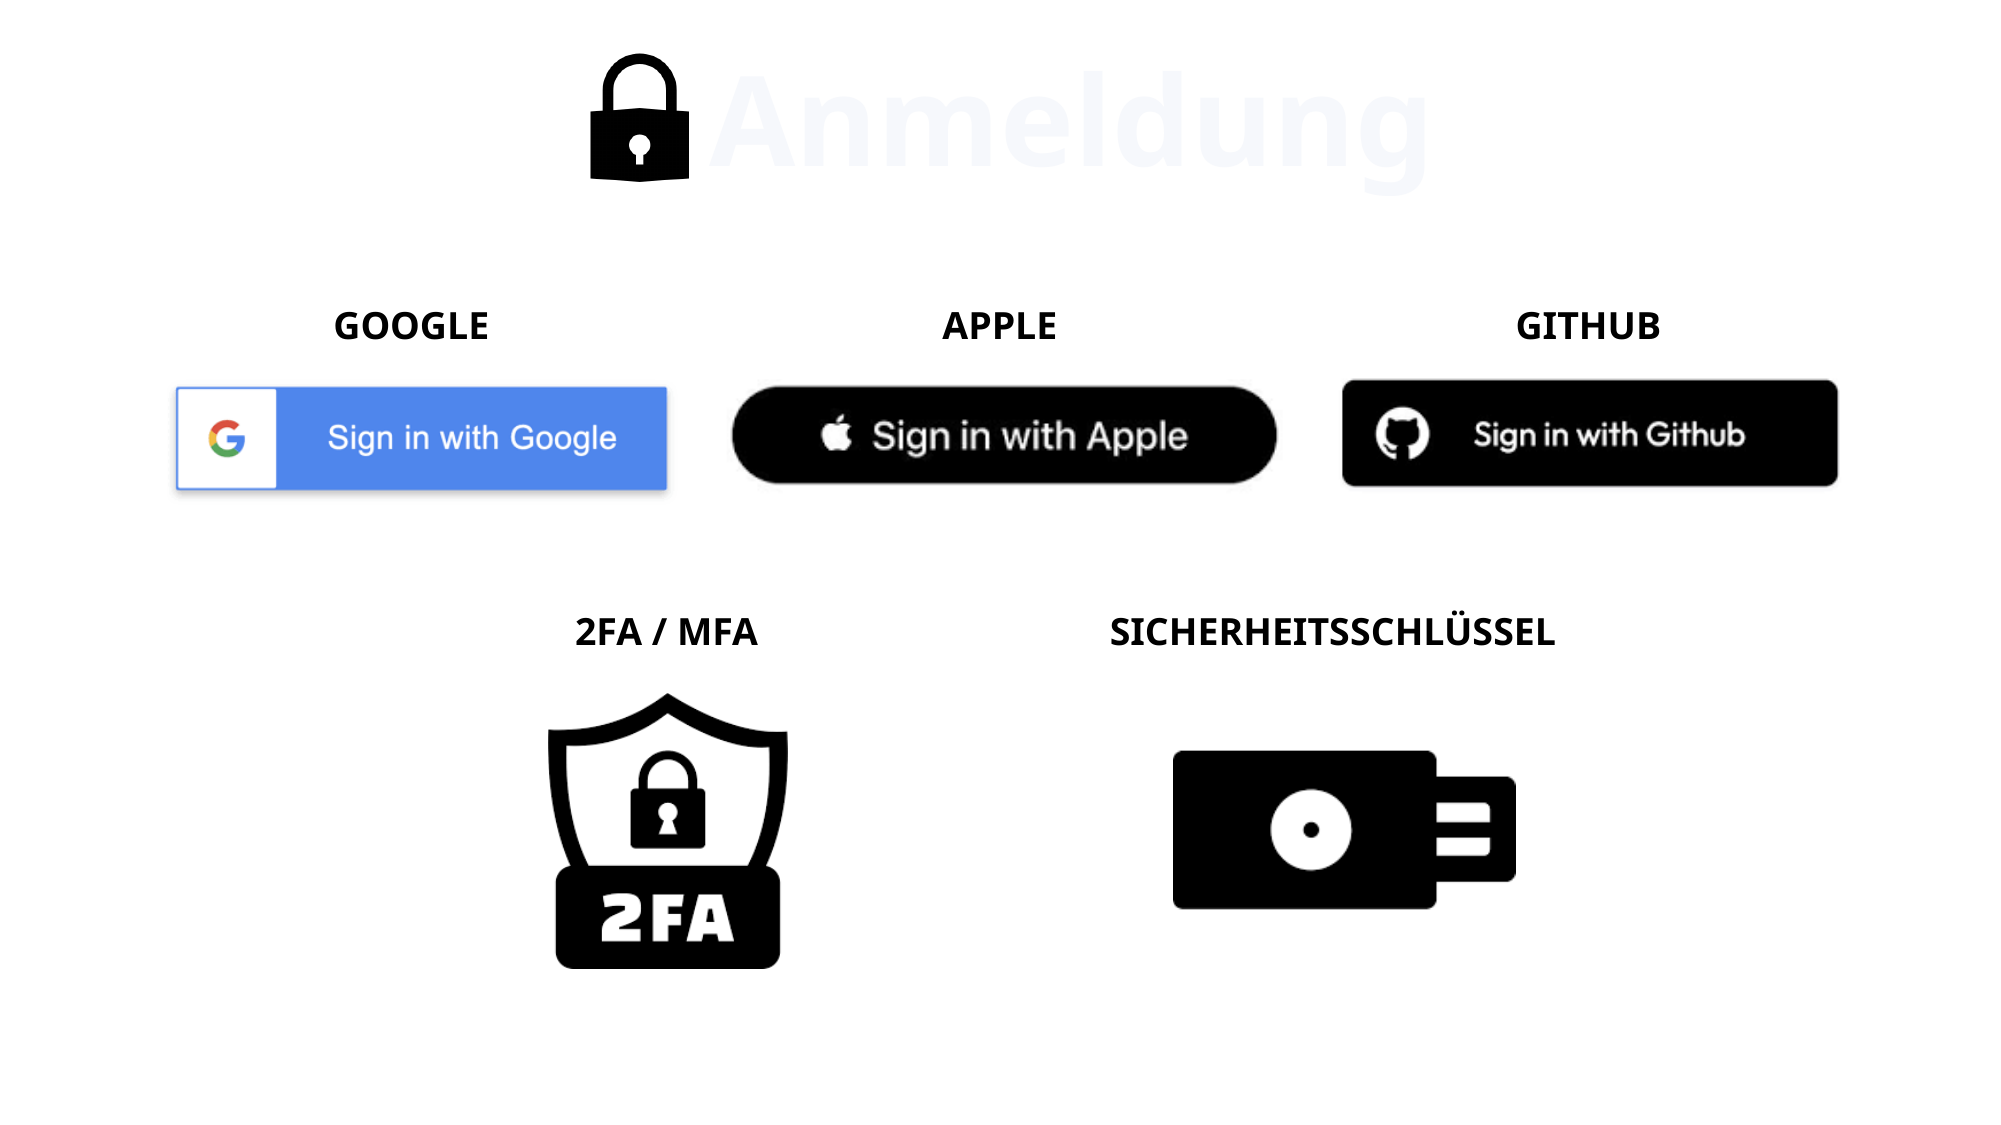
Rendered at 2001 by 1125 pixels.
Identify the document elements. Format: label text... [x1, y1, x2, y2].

table_header 2FA / MFA [334, 599, 999, 661]
picture [1173, 658, 1516, 1001]
picture [555, 33, 724, 202]
table_header GOOGLE [118, 293, 705, 356]
picture [548, 693, 788, 969]
table_header GITHUB [1295, 293, 1882, 316]
picture [166, 375, 679, 506]
table_header APPLE [707, 293, 1293, 356]
title Anmeldung [189, 0, 1956, 202]
picture [725, 316, 1904, 551]
table_header SICHERHEITSSCHLÜSSEL [1001, 599, 1666, 661]
